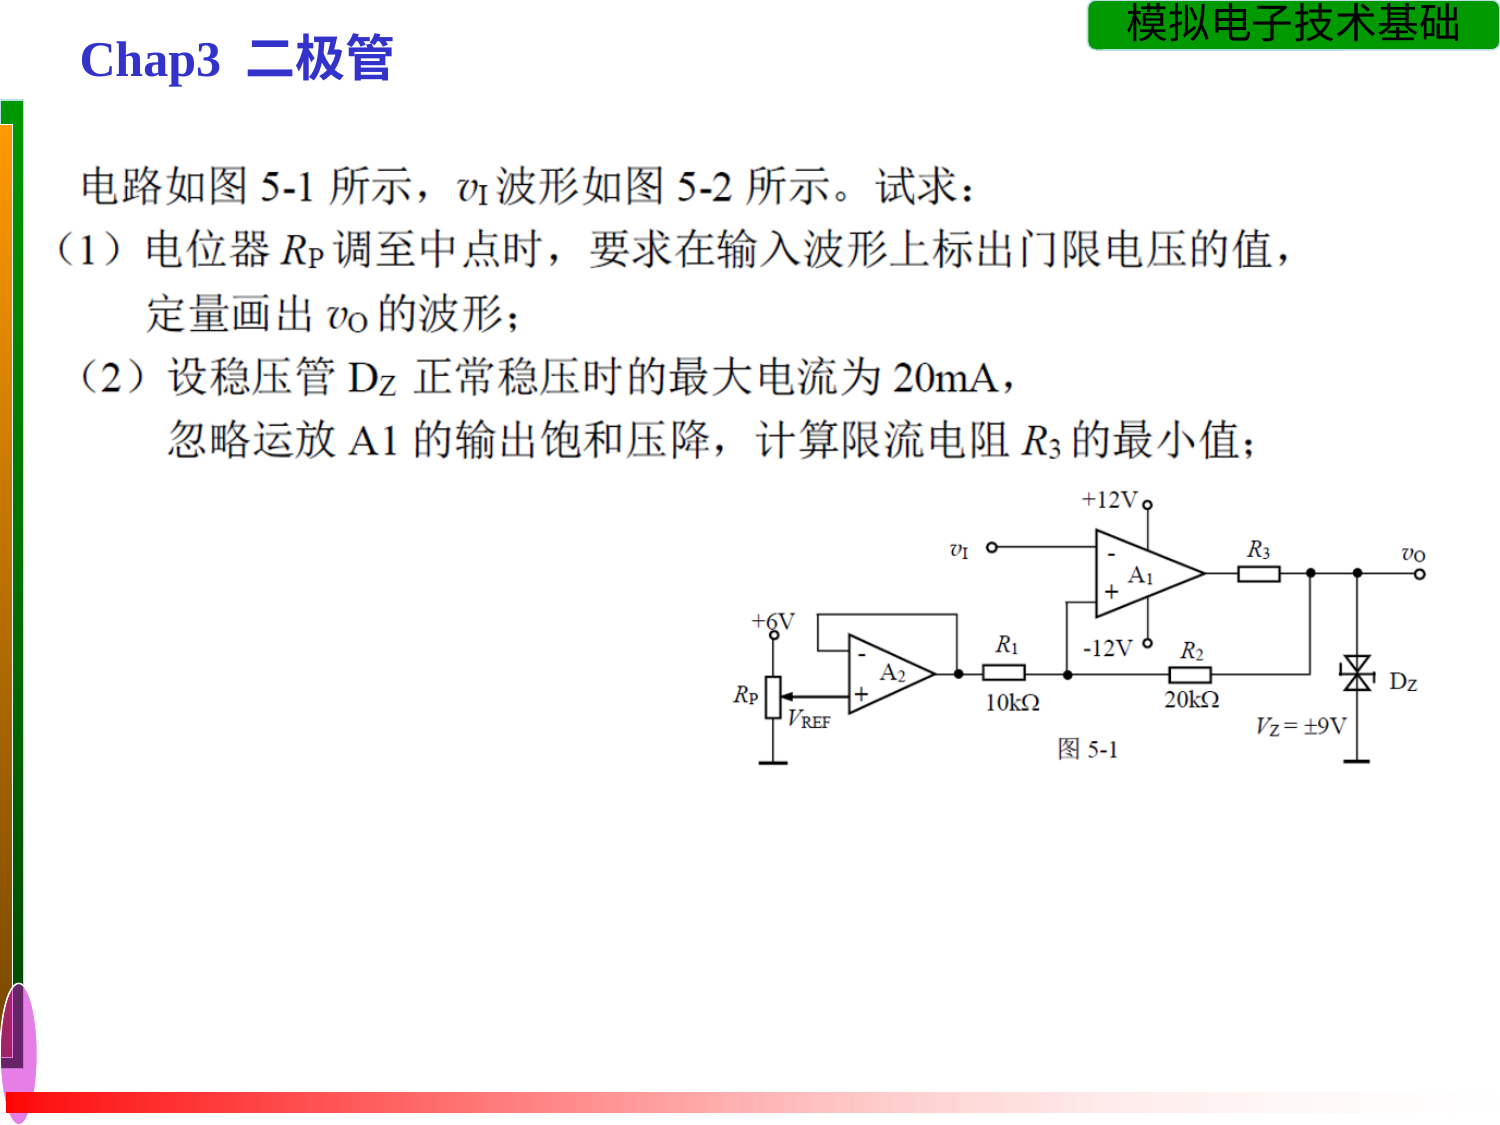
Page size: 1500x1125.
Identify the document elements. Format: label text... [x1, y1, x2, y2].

picture [29, 160, 1449, 787]
picture [6, 1092, 1500, 1113]
text_box Chap3 二极管 [64, 18, 798, 94]
